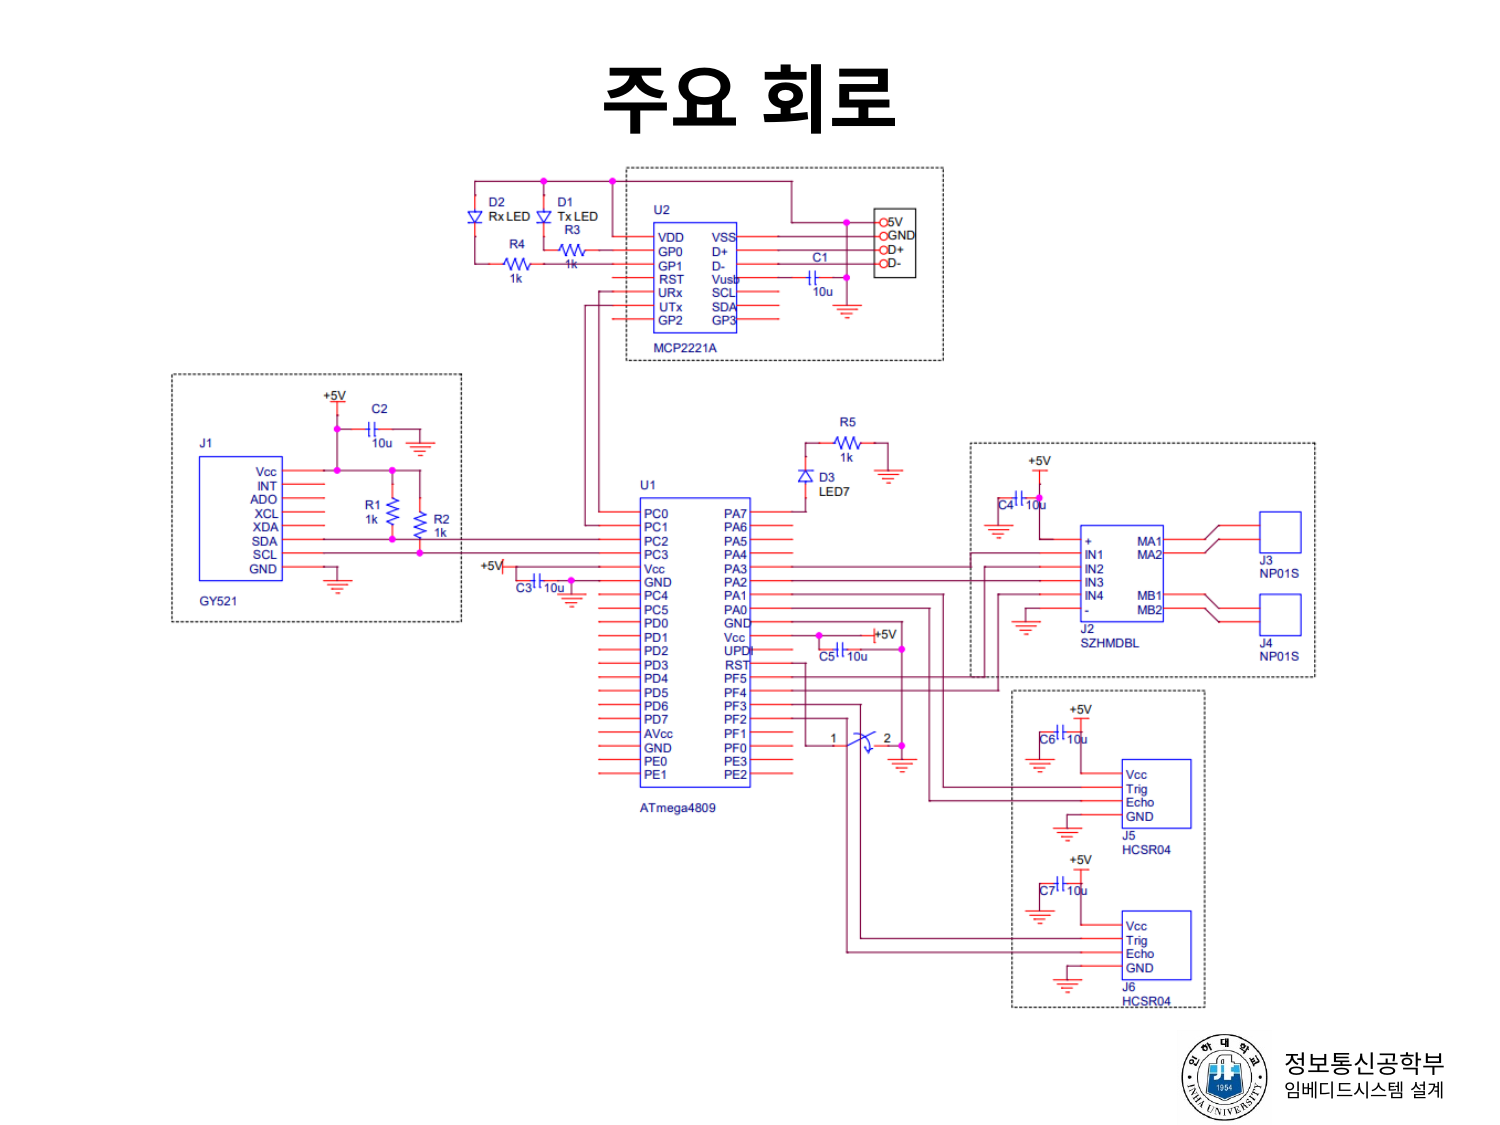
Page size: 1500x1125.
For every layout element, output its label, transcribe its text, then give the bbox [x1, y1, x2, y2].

picture [1177, 1030, 1272, 1125]
title 주요 회로 [75, 45, 1425, 149]
picture [156, 160, 1344, 1011]
